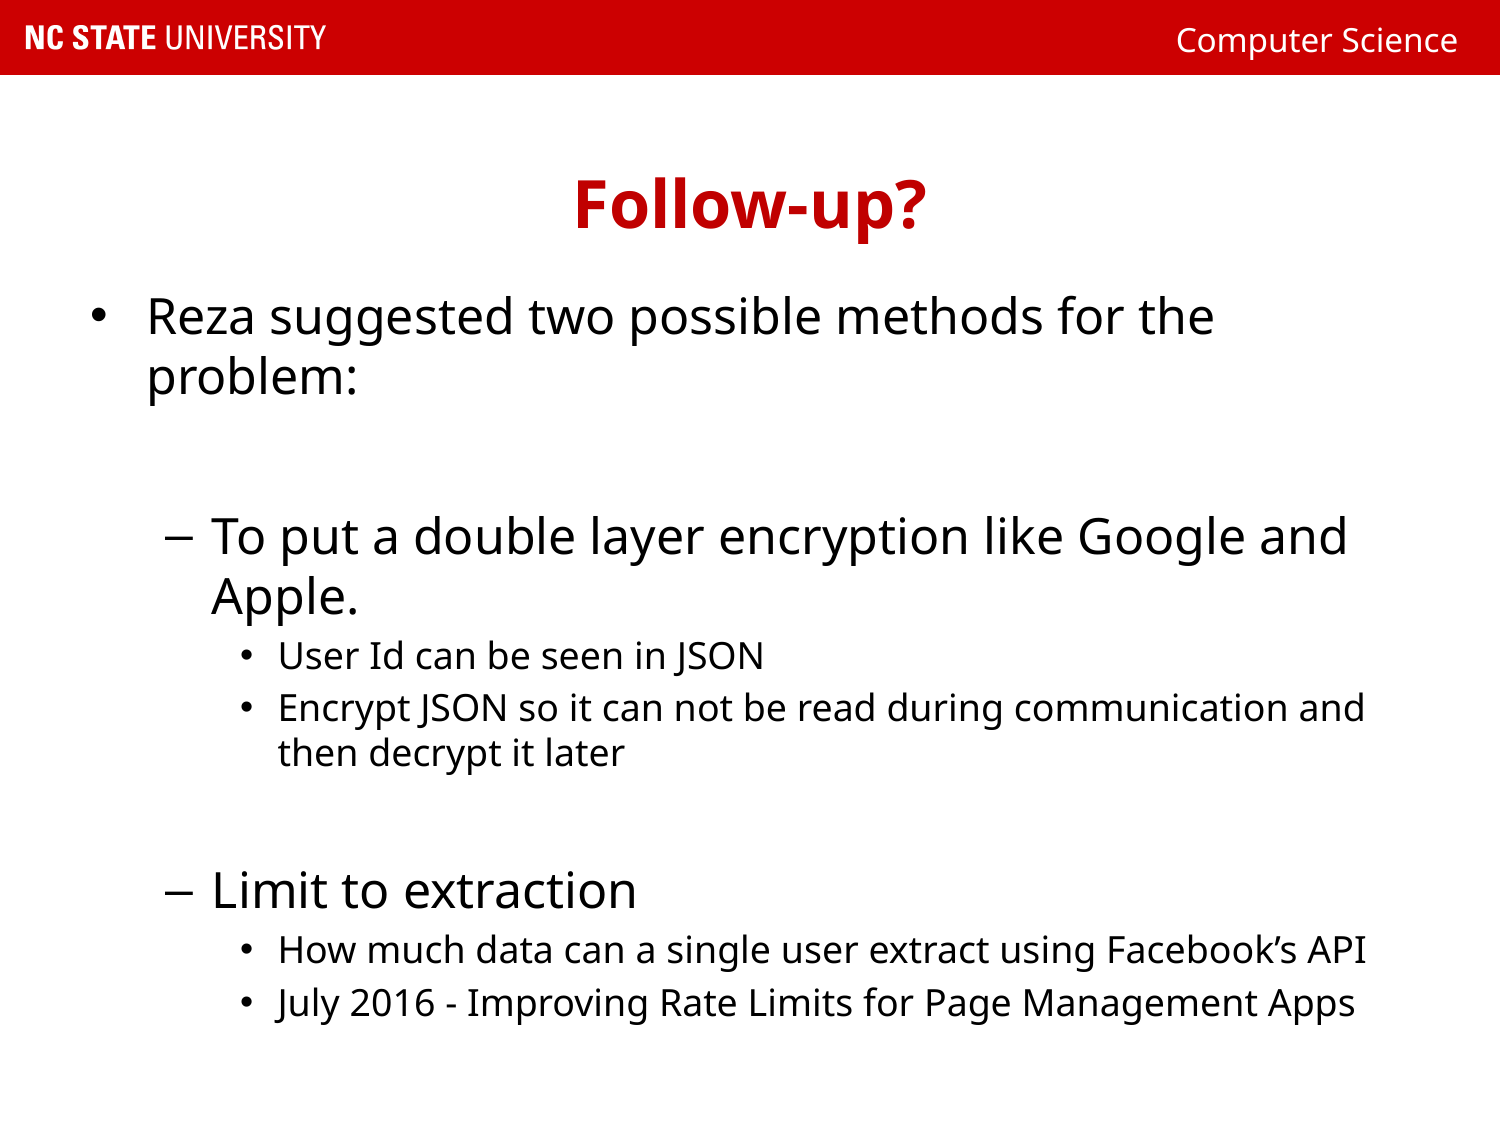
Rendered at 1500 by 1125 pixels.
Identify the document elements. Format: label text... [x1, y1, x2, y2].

title Follow-up? [75, 147, 1425, 257]
list Reza suggested two possible methods for the problem: To put a double layer encryption like Google and Apple. User Id can be seen in JSON Encrypt JSON so it can not be read during communication and then decrypt it later Limit to extraction How much data can a single user extract using Facebook’s API July 2016 - Improving Rate Limits for Page Management Apps [75, 277, 1425, 1005]
picture [0, 0, 1500, 75]
